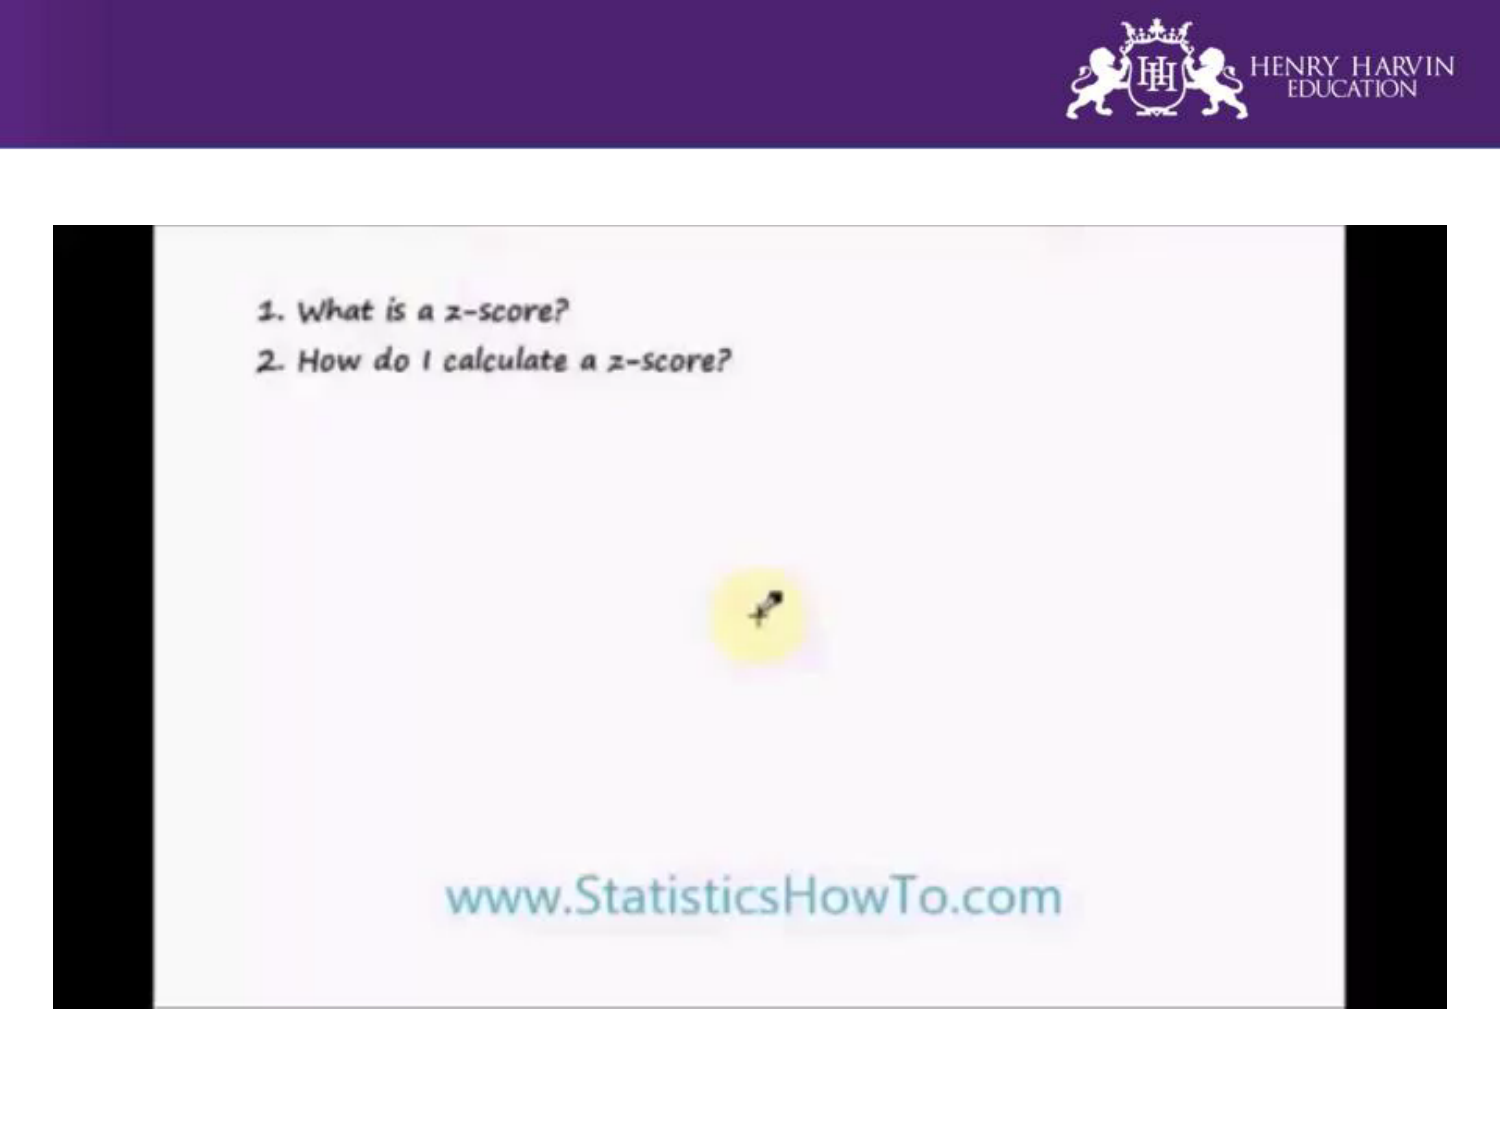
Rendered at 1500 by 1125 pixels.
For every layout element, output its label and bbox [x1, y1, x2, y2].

picture [0, 0, 1500, 1125]
text_box [52, 224, 1448, 1010]
